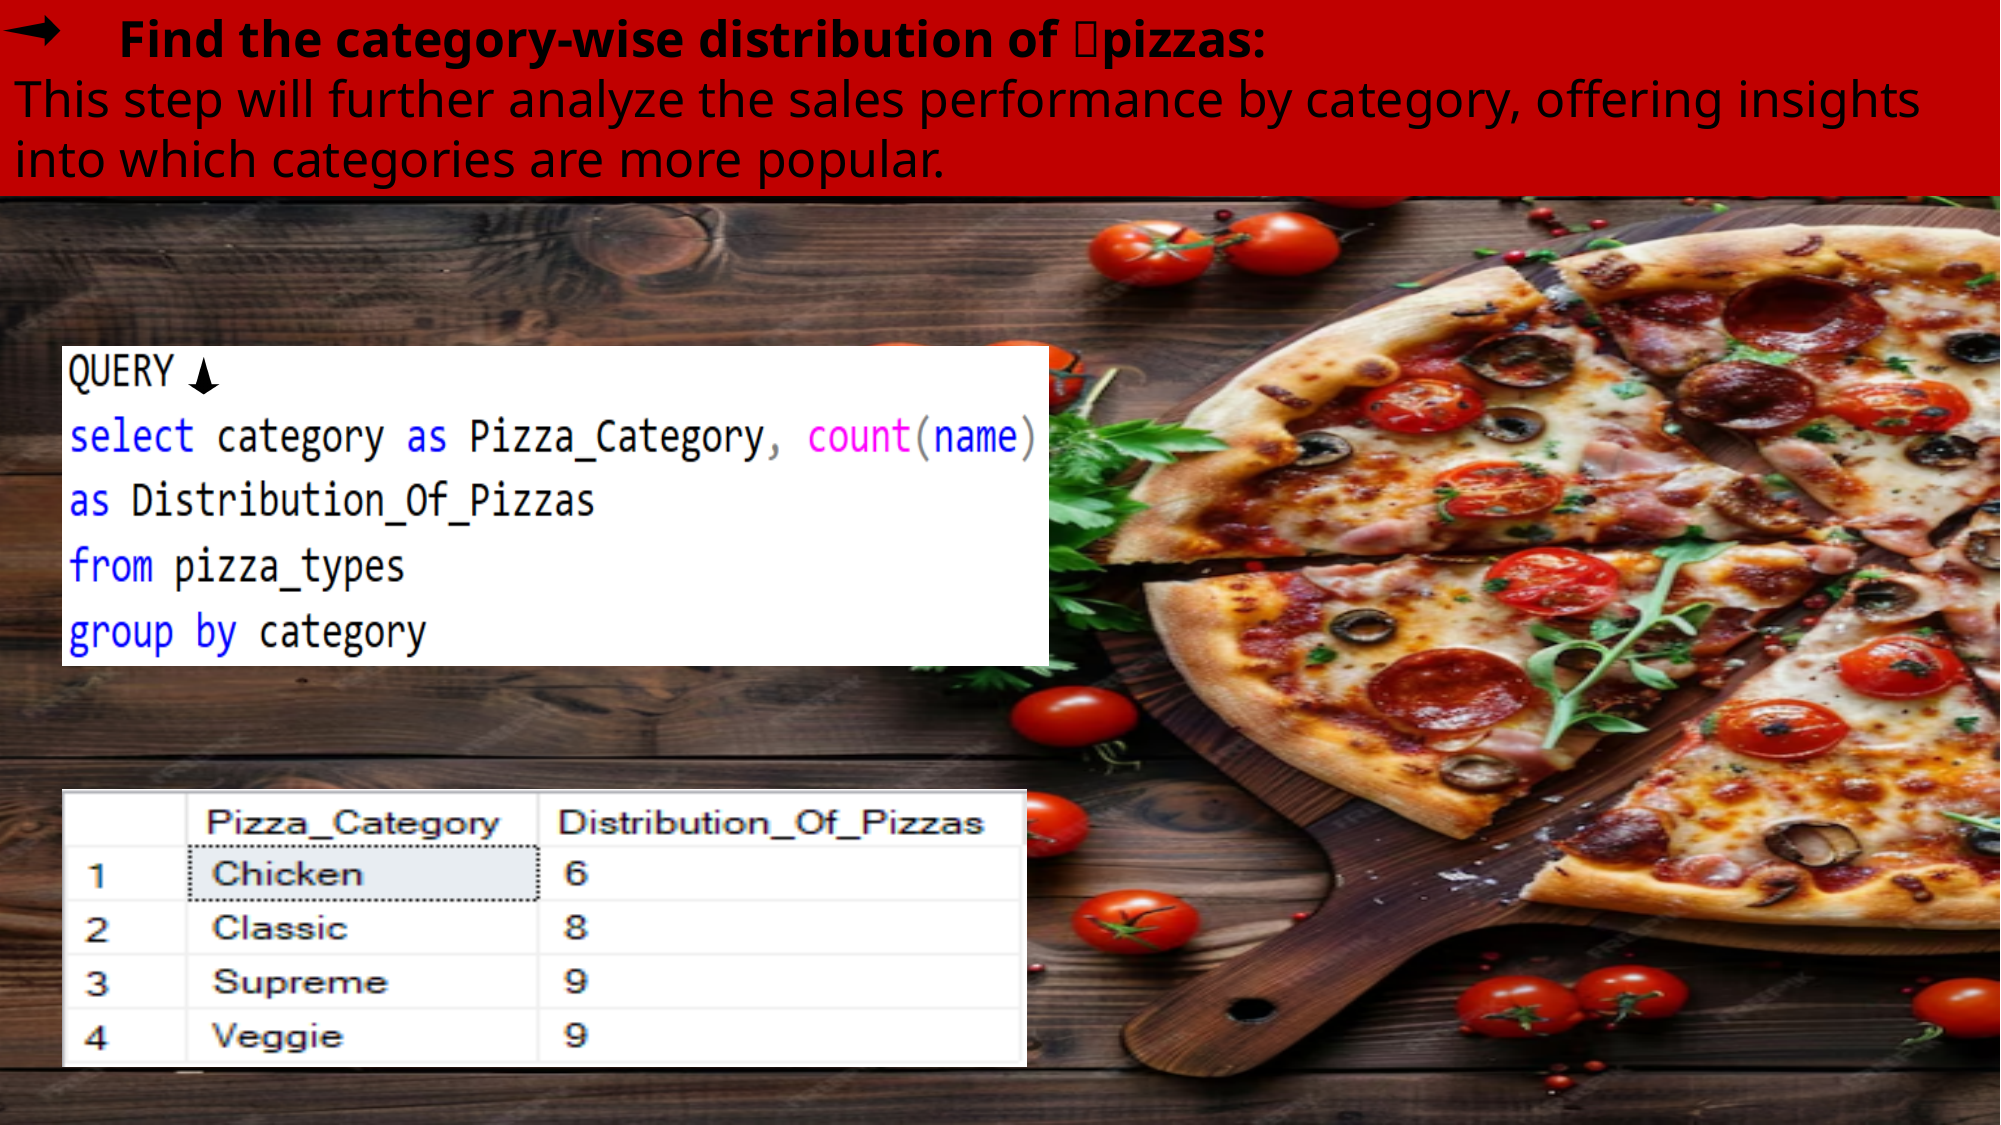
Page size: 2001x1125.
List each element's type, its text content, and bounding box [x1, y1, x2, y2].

picture [0, 0, 63, 63]
picture [0, 196, 2000, 1125]
text_box Find the category-wise distribution of 🍕pizzas: This step will further analyze the sales performance by category, offering insights into which categories are more popular. [0, 0, 2000, 195]
